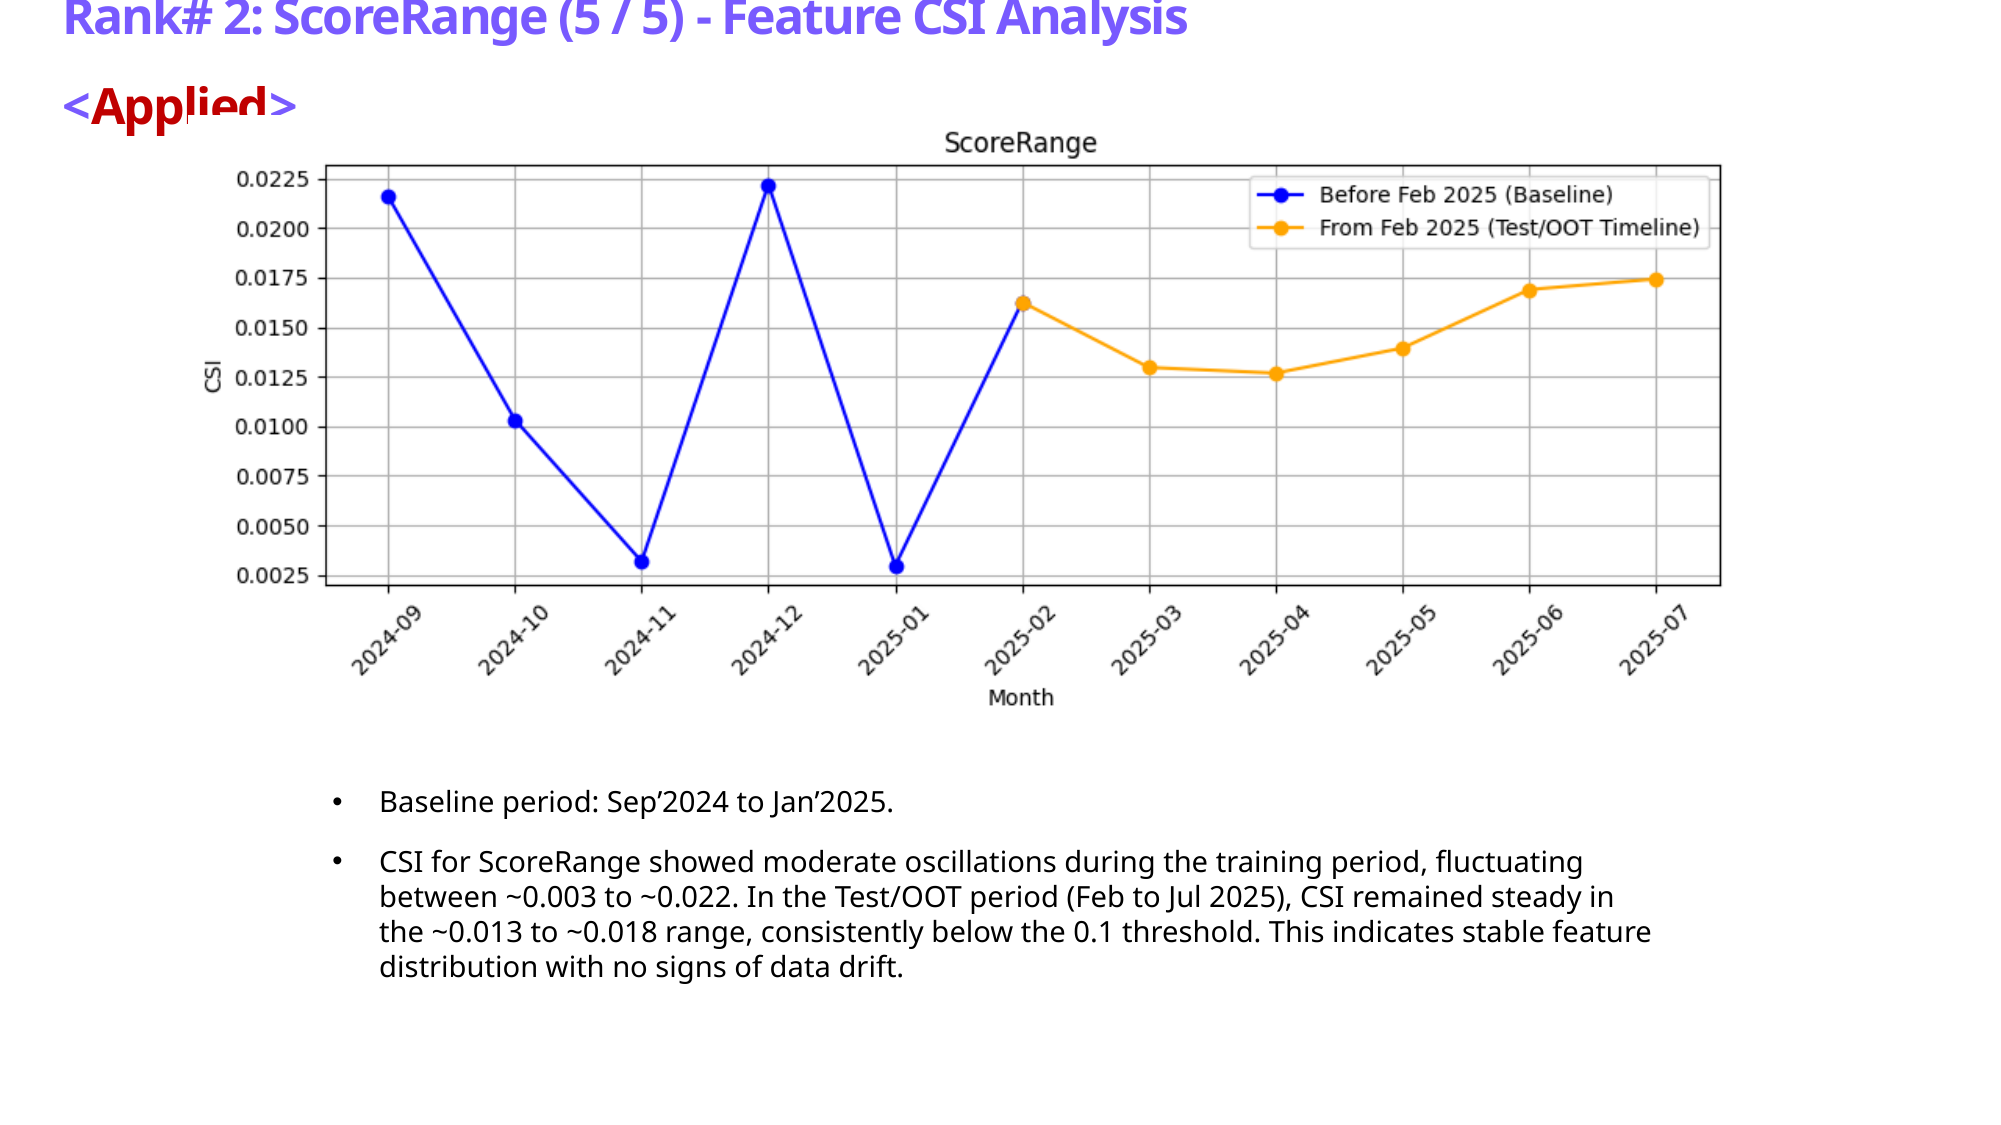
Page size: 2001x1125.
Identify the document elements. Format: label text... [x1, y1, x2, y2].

picture [188, 115, 1734, 726]
text_box Baseline period: Sep’2024 to Jan’2025. CSI for ScoreRange showed moderate oscillations during the training period, fluctuating between ~0.003 to ~0.022. In the Test/OOT period (Feb to Jul 2025), CSI remained steady in the ~0.013 to ~0.018 range, consistently below the 0.1 threshold. This indicates stable feature distribution with no signs of data drift. [317, 775, 1683, 991]
title Rank# 2: ScoreRange (5 / 5) - Feature CSI Analysis <Applied>​ [47, 0, 1413, 89]
